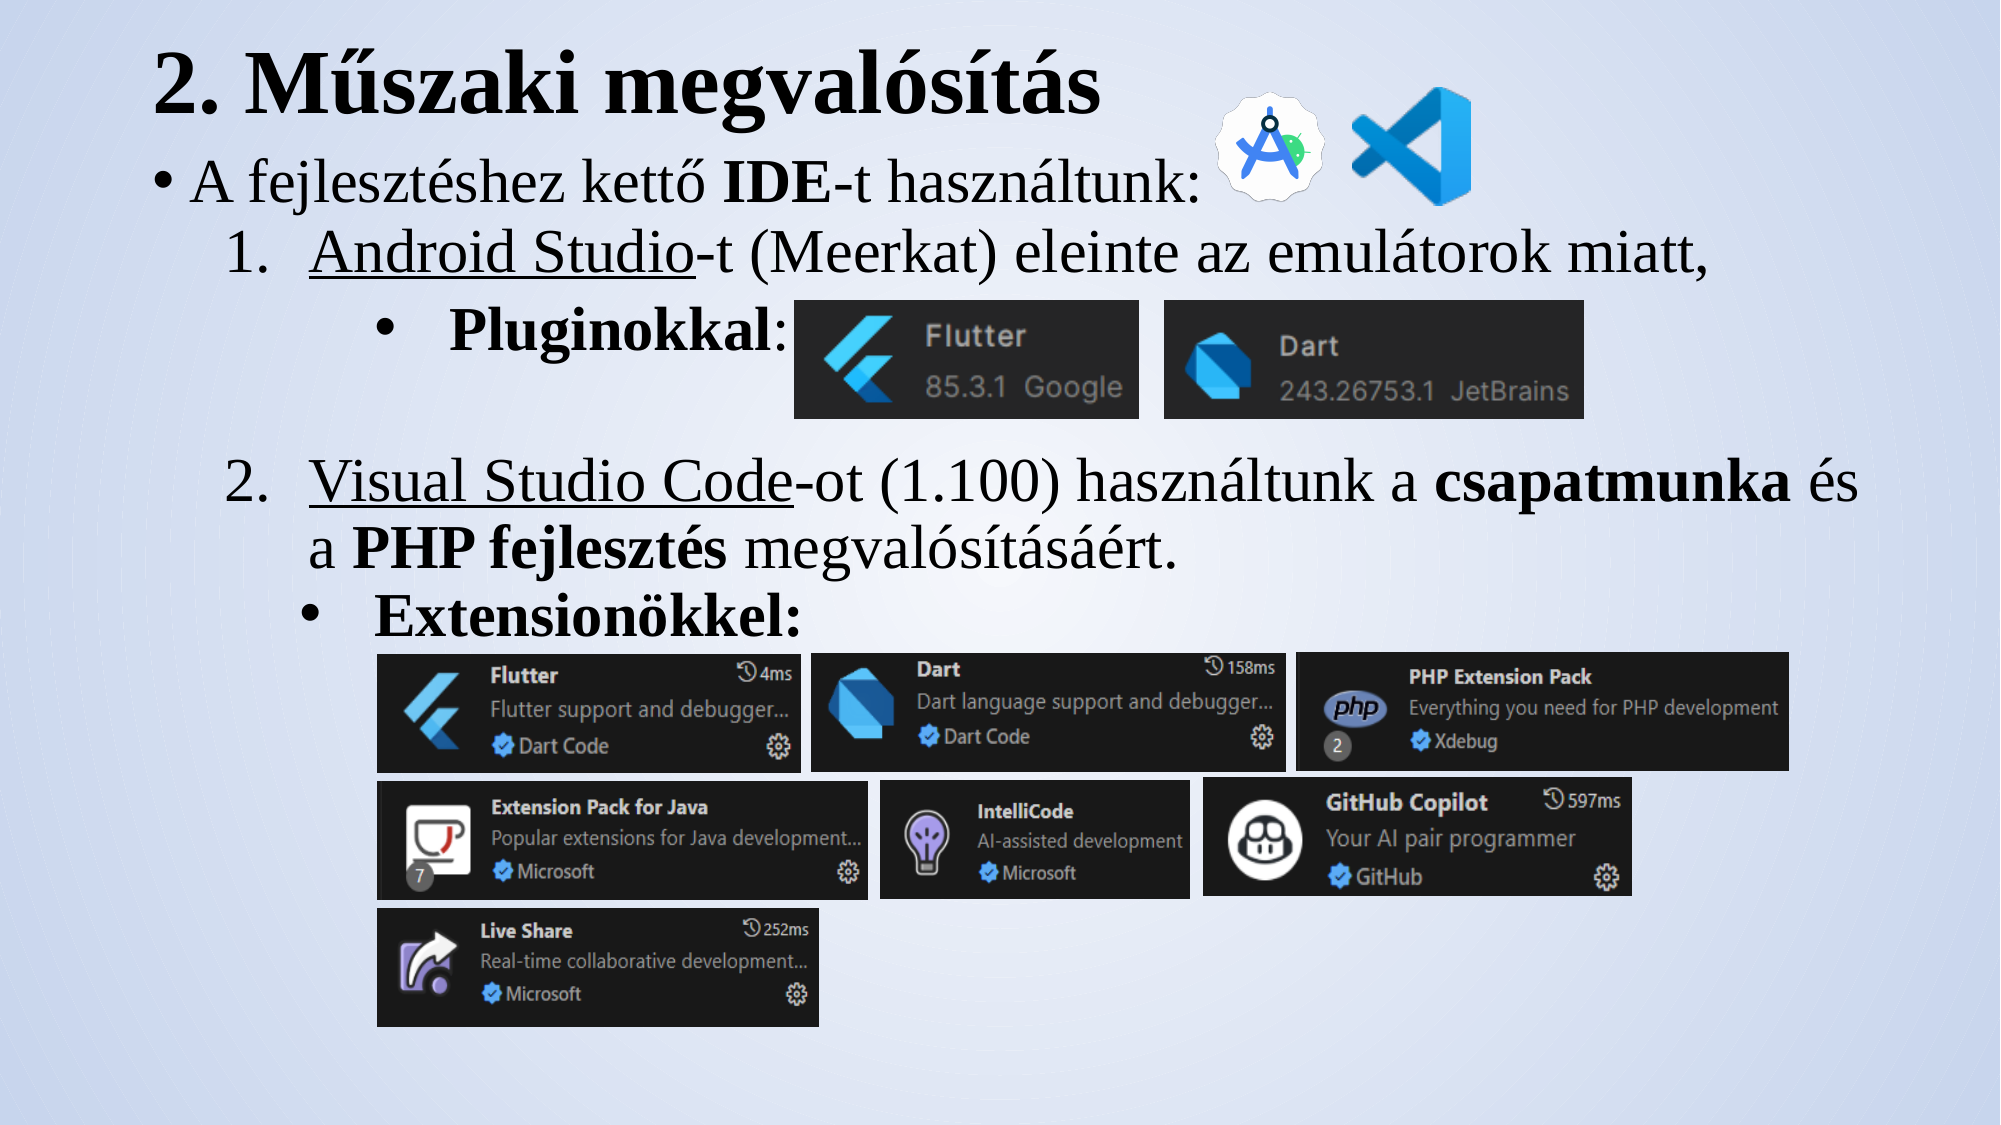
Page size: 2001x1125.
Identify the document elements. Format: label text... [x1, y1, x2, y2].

list A fejlesztéshez kettő IDE-t használtunk: [137, 141, 1226, 242]
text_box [1210, 87, 1471, 206]
title 2. Műszaki megvalósítás [137, 22, 1863, 146]
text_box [209, 439, 1903, 1027]
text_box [209, 211, 1903, 439]
